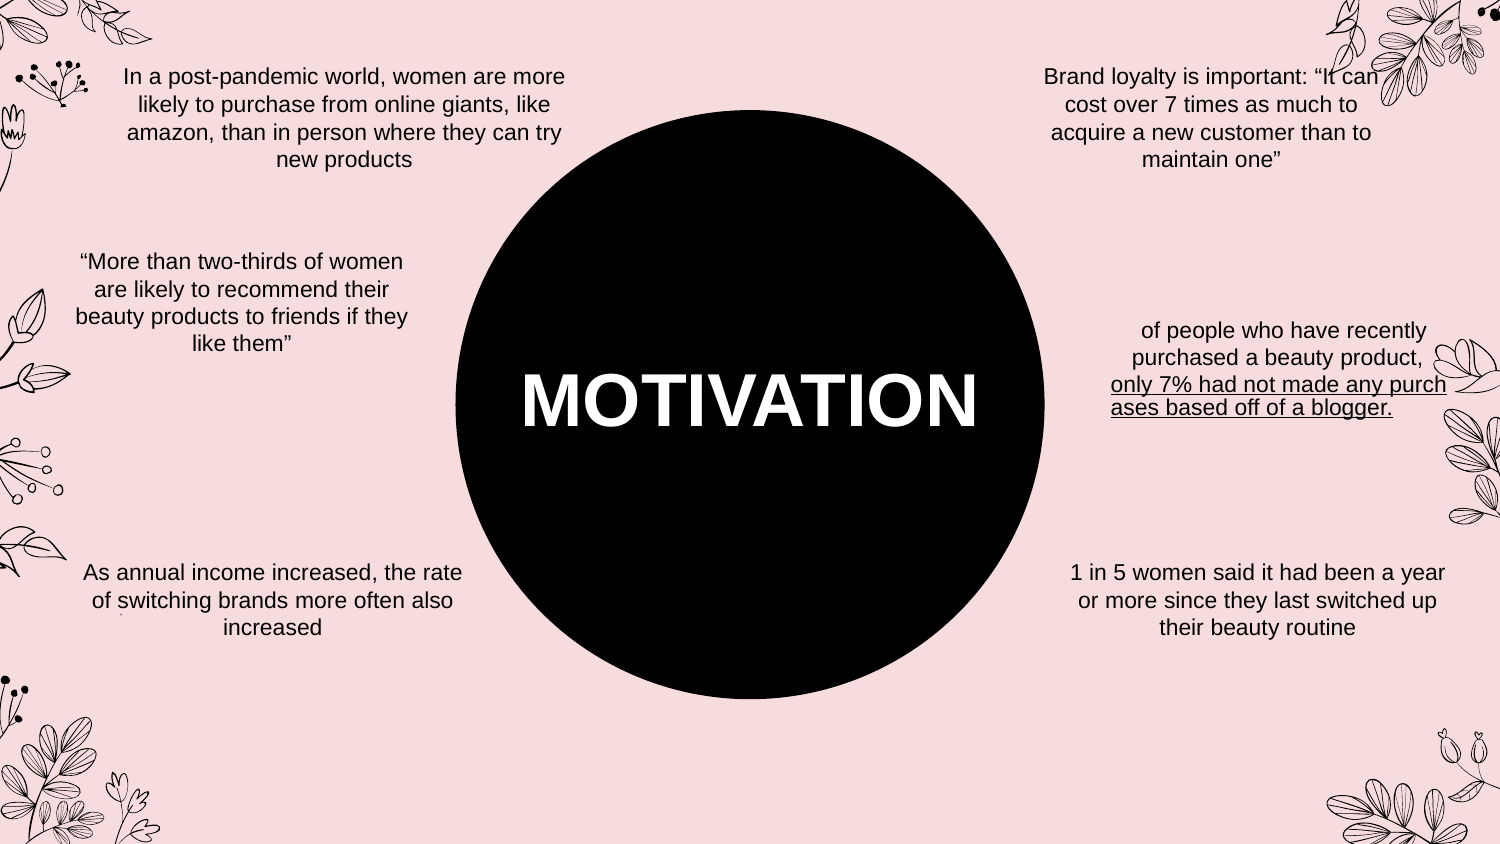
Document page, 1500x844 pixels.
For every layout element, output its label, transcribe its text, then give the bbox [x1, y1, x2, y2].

text_box of people who have recently purchased a beauty product, only 7% had not made any purchases based off of a blogger. [1095, 307, 1466, 405]
text_box As annual income increased, the rate of switching brands more often also increased [56, 550, 489, 648]
text_box Brand loyalty is important: “It can cost over 7 times as much to acquire a new customer than to maintain one” [1011, 54, 1412, 180]
text_box MOTIVATION [488, 343, 1011, 449]
text_box 1 in 5 women said it had been a year or more since they last switched up their beauty routine [1049, 550, 1466, 648]
text_box In a post-pandemic world, women are more likely to purchase from online giants, like amazon, than in person where they can try new products [104, 54, 585, 180]
text_box “More than two-thirds of women are likely to recommend their beauty products to friends if they like them” [56, 239, 427, 364]
